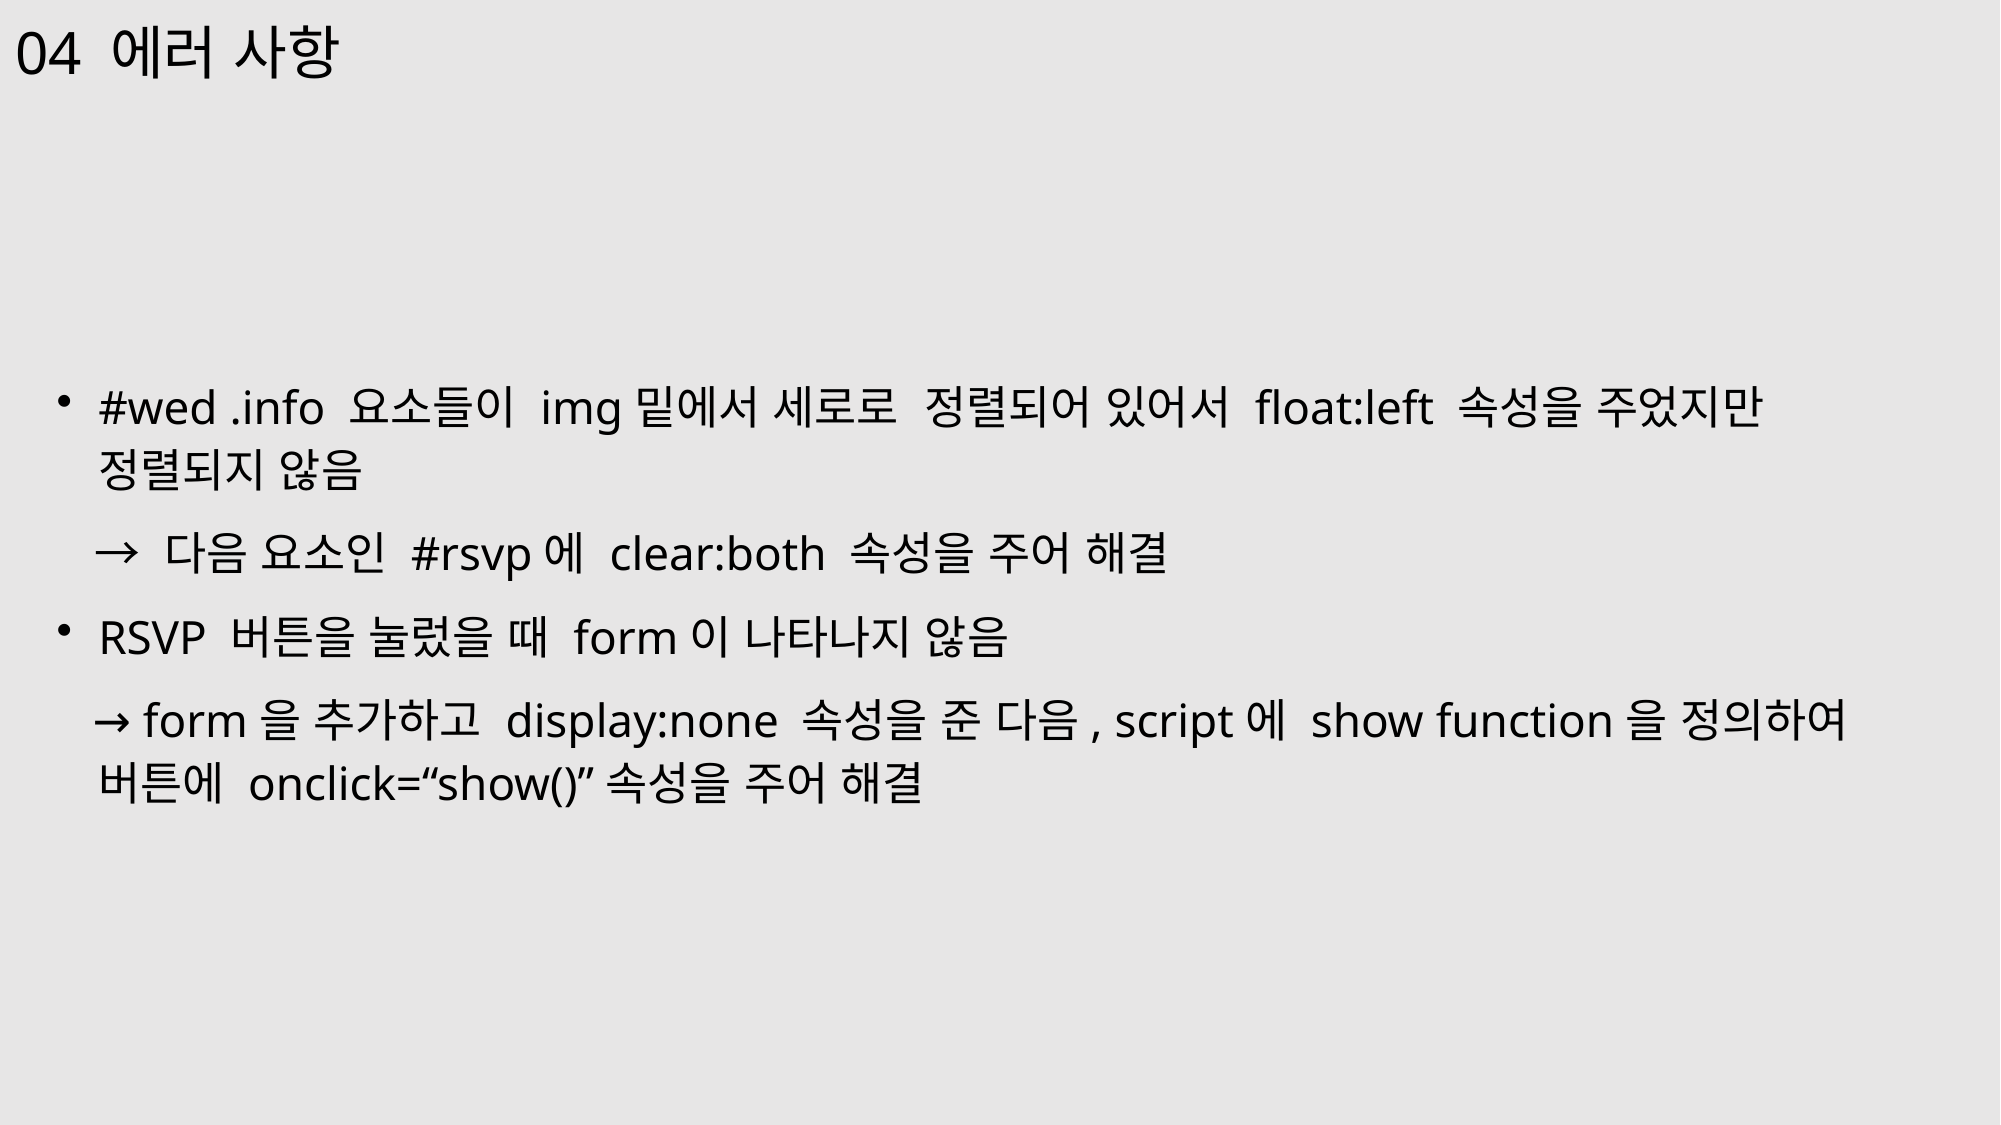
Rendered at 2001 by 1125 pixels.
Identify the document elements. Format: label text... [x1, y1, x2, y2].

list #wed .info 요소들이 img밑에서 세로로 정렬되어 있어서 float:left 속성을 주었지만 정렬되지 않음 → 다음 요소인 #rsvp에 clear:both 속성을 주어 해결 RSVP 버튼을 눌렀을 때 form이 나타나지 않음 → form을 추가하고 display:none 속성을 준 다음, script에 show function을 정의하여 버튼에 onclick=“show()”속성을 주어 해결 [41, 363, 1958, 850]
text_box 04 에러 사항 [0, 1, 466, 110]
